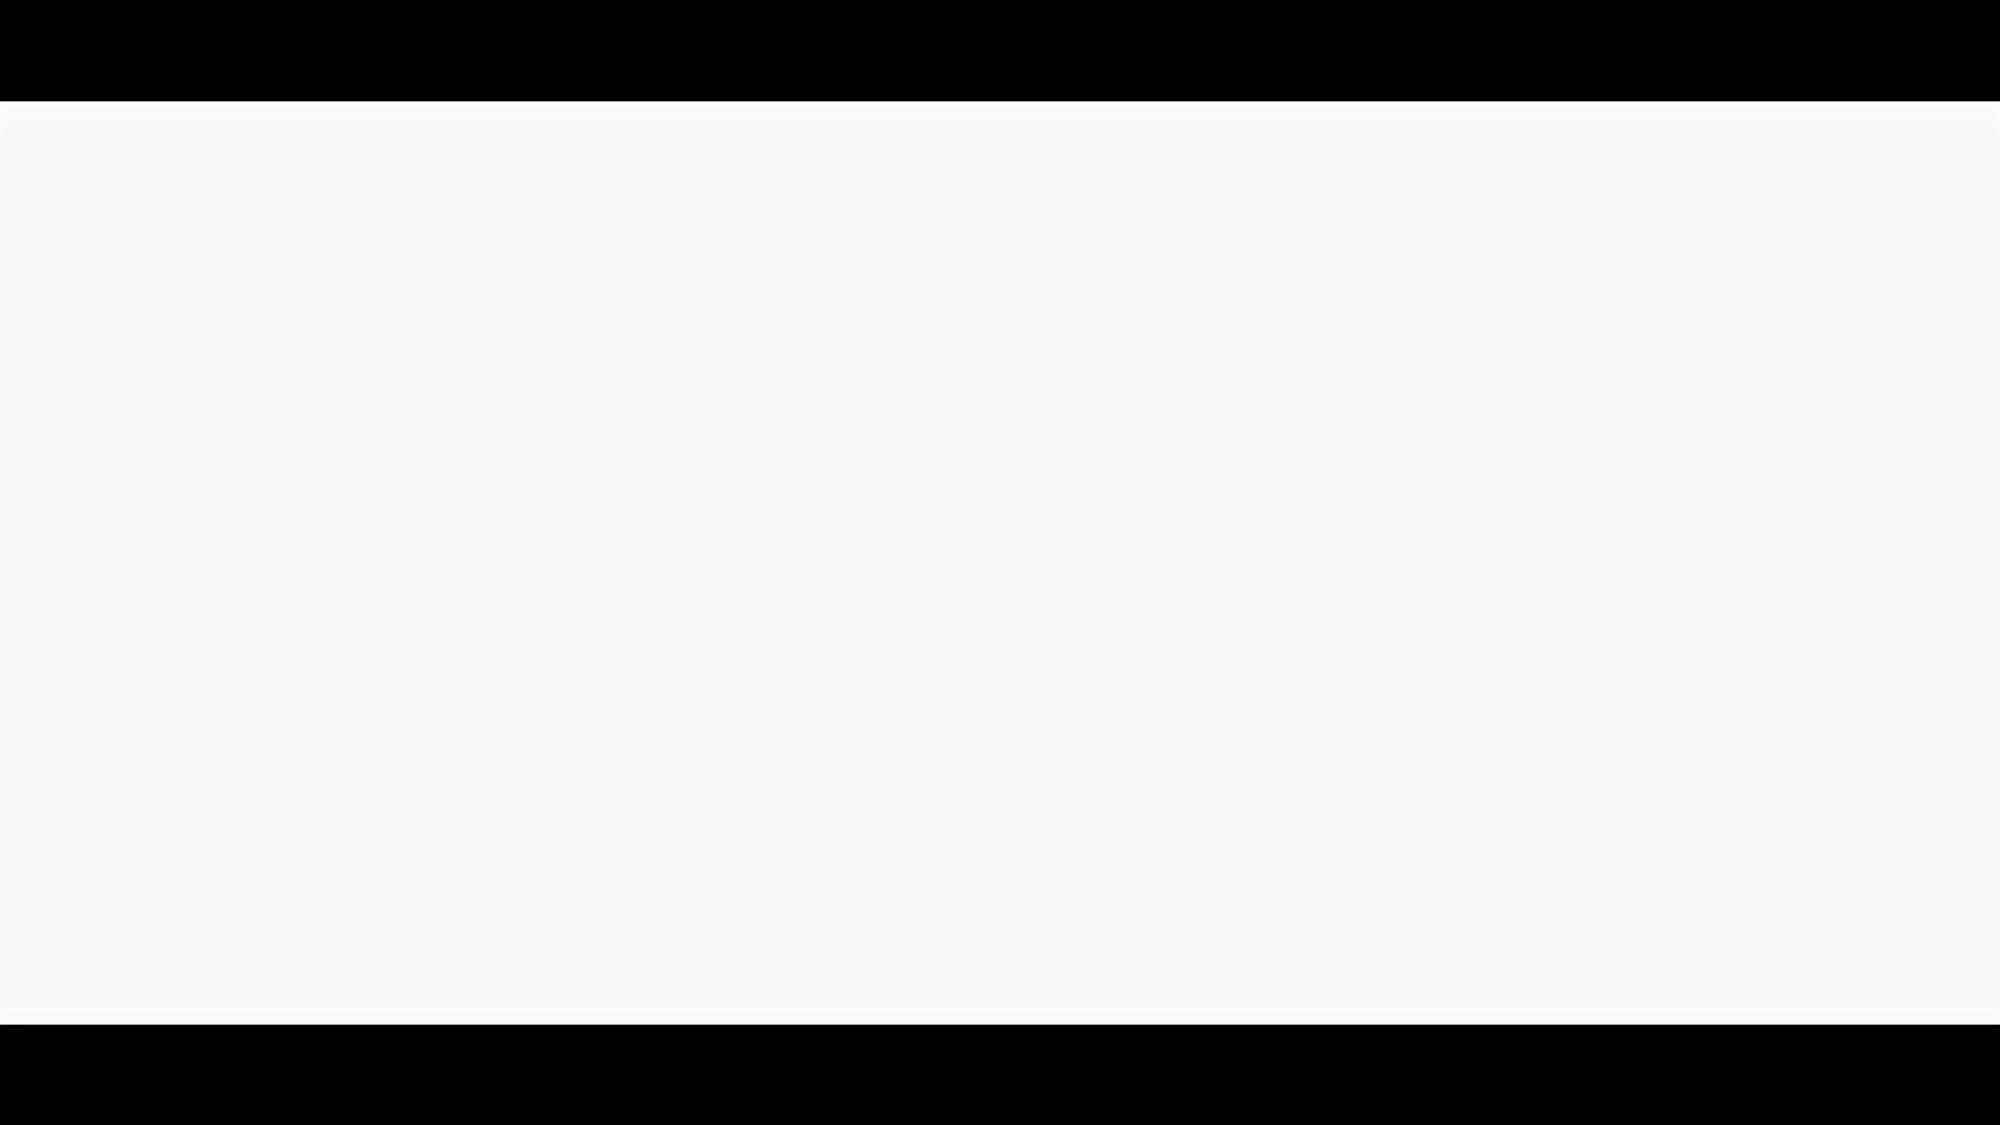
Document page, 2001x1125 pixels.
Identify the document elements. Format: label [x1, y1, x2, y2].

text_box [0, 0, 2000, 1125]
